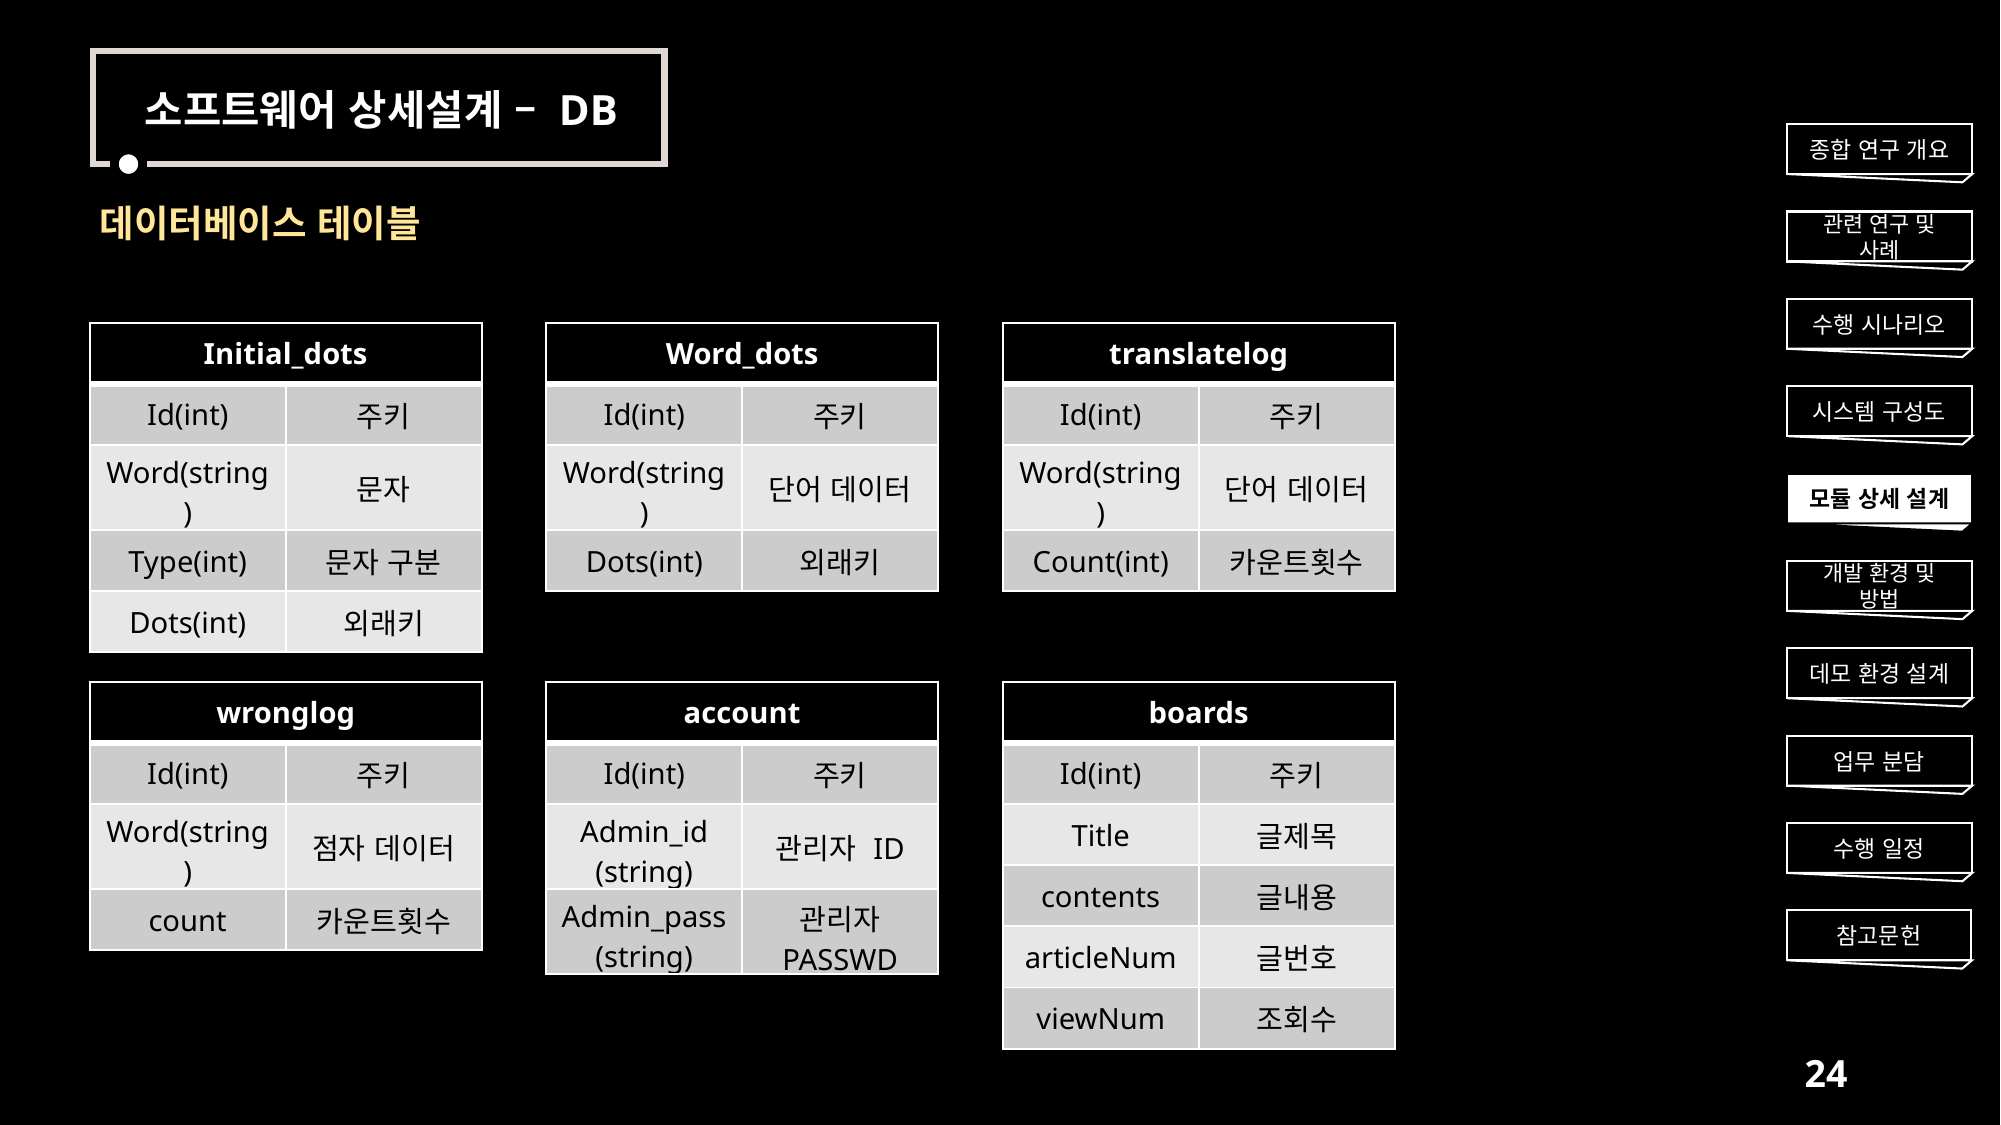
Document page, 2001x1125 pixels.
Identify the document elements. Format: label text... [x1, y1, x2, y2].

table_cell 주키 [287, 387, 481, 444]
table_header Initial_dots [91, 324, 481, 381]
table_cell viewNum [1004, 988, 1198, 1048]
table_cell 카운트횟수 [1200, 531, 1394, 590]
table_cell Id(int) [91, 746, 285, 803]
table_cell Id(int) [547, 387, 741, 444]
table_cell Id(int) [91, 387, 285, 444]
table_cell 점자 데이터 [287, 805, 481, 888]
table_cell 주키 [1200, 746, 1394, 803]
table_header Word_dots [547, 324, 937, 381]
text_box 데이터베이스 테이블 [85, 192, 436, 253]
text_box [1787, 560, 1973, 620]
table_cell 카운트횟수 [287, 890, 481, 949]
table_cell 조회수 [1200, 988, 1394, 1048]
table_cell 글번호 [1200, 927, 1394, 987]
table_cell contents [1004, 866, 1198, 925]
table_cell 주키 [743, 387, 937, 444]
table_cell Dots(int) [547, 531, 741, 590]
table_cell Id(int) [1004, 387, 1198, 444]
table_header account [547, 683, 937, 740]
table_header wronglog [91, 683, 481, 740]
table_cell 글내용 [1200, 866, 1394, 925]
table_cell articleNum [1004, 927, 1198, 987]
table_cell 글제목 [1200, 805, 1394, 864]
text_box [1787, 648, 1973, 707]
table_cell Admin_pass (string) [547, 890, 741, 973]
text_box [1787, 386, 1973, 445]
table_cell 문자 [287, 446, 481, 529]
table_cell 관리자 PASSWD [743, 890, 937, 973]
table_cell Word(string) [1004, 446, 1198, 529]
table_cell 문자 구분 [287, 531, 481, 590]
table_cell 주키 [287, 746, 481, 803]
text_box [1786, 910, 1972, 969]
table_cell Type(int) [91, 531, 285, 590]
table_cell 단어 데이터 [1200, 446, 1394, 529]
table_cell Word(string) [547, 446, 741, 529]
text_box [1787, 823, 1973, 882]
table_cell Word(string) [91, 805, 285, 888]
table_cell 주키 [743, 746, 937, 803]
table_cell Title [1004, 805, 1198, 864]
table_cell 외래키 [287, 592, 481, 651]
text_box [90, 47, 665, 175]
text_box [1787, 211, 1973, 270]
table_cell Count(int) [1004, 531, 1198, 590]
table_cell Admin_id (string) [547, 805, 741, 888]
table_header boards [1004, 683, 1394, 740]
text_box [1787, 473, 1973, 532]
table_cell Word(string) [91, 446, 285, 529]
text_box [1787, 735, 1973, 794]
table_cell 관리자 ID [743, 805, 937, 888]
table_cell Id(int) [1004, 746, 1198, 803]
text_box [1787, 124, 1973, 183]
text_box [1787, 298, 1973, 358]
table_header translatelog [1004, 324, 1394, 381]
table_cell 단어 데이터 [743, 446, 937, 529]
table_cell Id(int) [547, 746, 741, 803]
slide_number 24 [1412, 1042, 1863, 1103]
table_cell count [91, 890, 285, 949]
table_cell 주키 [1200, 387, 1394, 444]
table_cell 외래키 [743, 531, 937, 590]
table_cell Dots(int) [91, 592, 285, 651]
